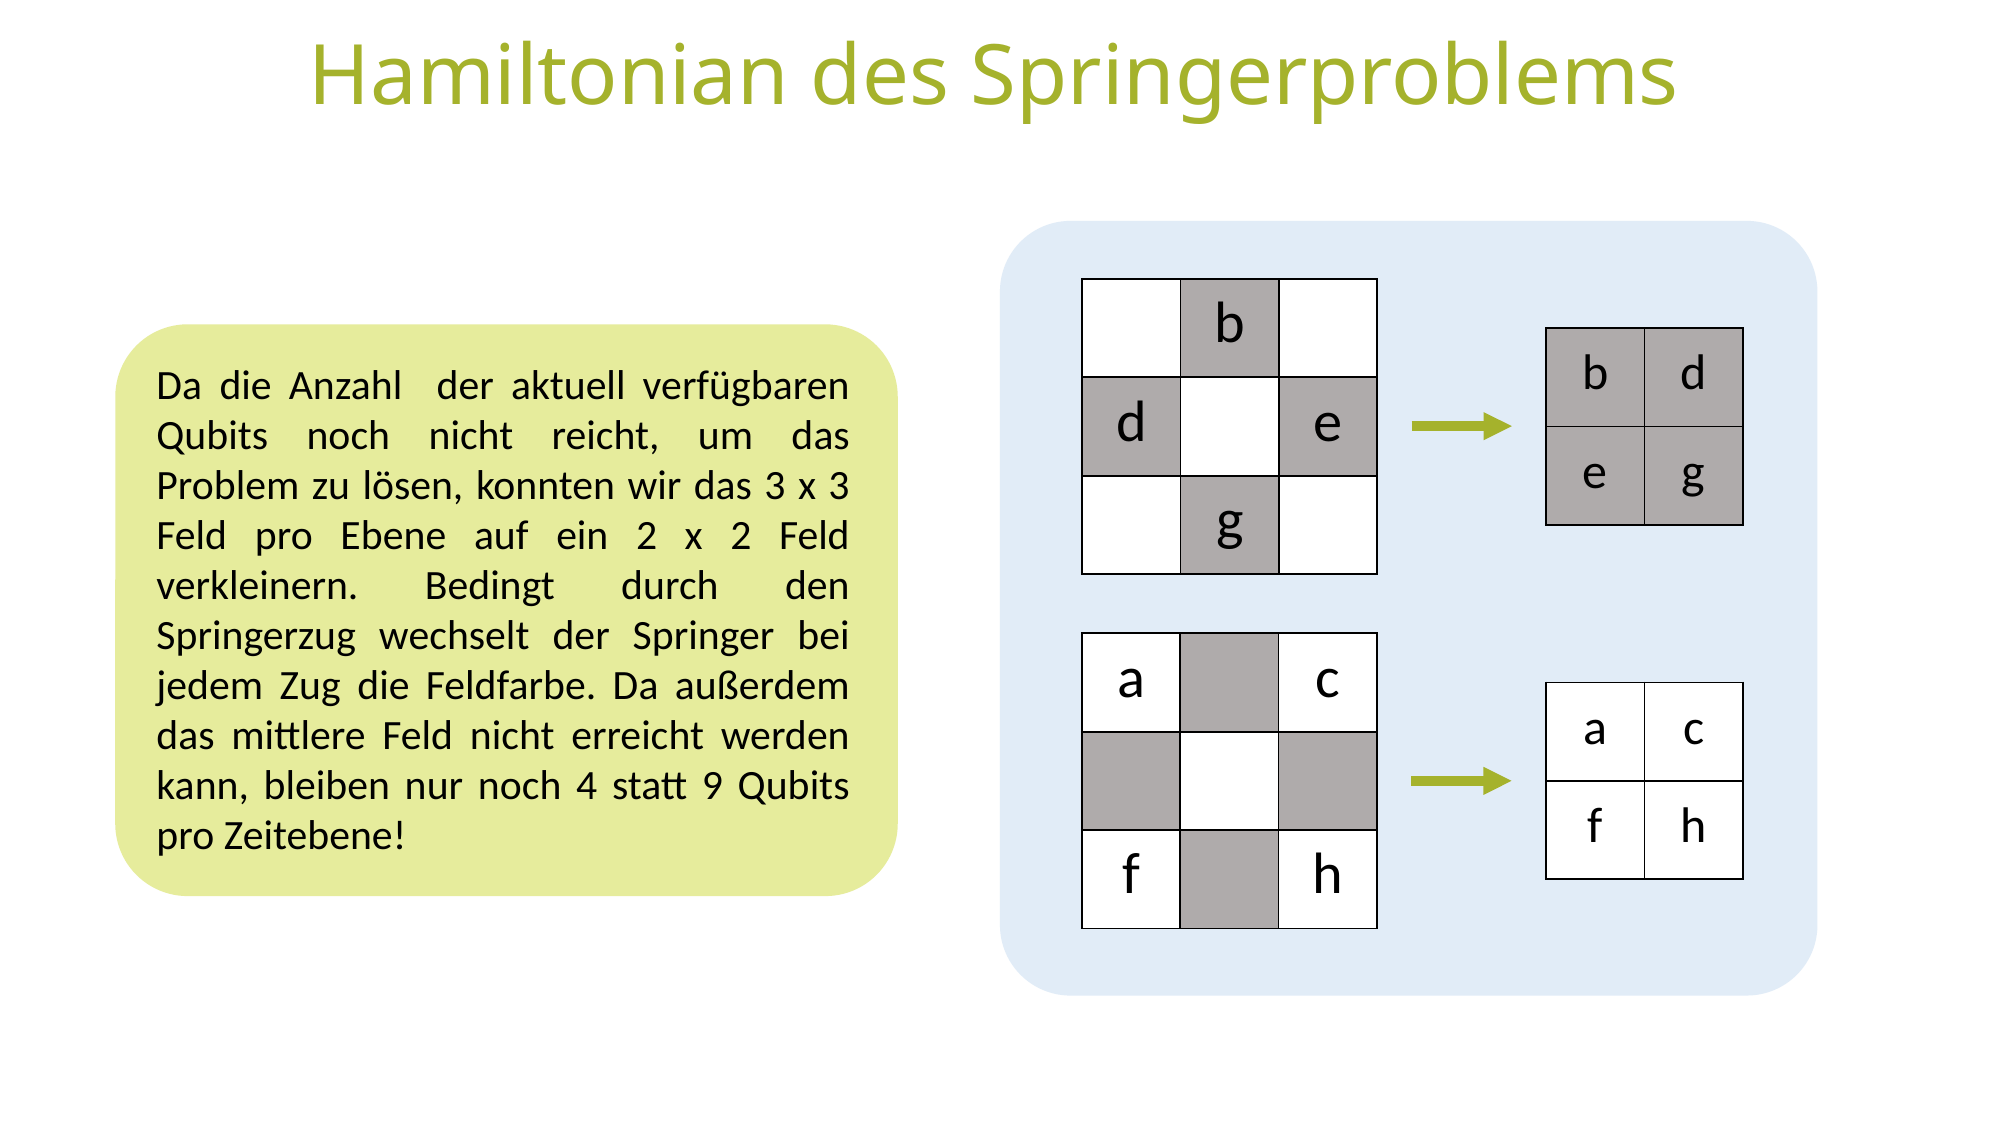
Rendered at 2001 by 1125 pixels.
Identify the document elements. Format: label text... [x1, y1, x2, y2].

table_cell [1280, 477, 1376, 573]
table_cell [1279, 733, 1376, 829]
table_cell [1181, 378, 1278, 475]
text_box Hamiltonian des Springerproblems [69, 25, 1920, 141]
table_header [1280, 280, 1376, 376]
table_header a [1083, 634, 1179, 731]
table_cell [1181, 831, 1278, 928]
table_header b [1181, 280, 1278, 376]
table_cell f [1083, 831, 1179, 928]
table_cell [1181, 733, 1278, 829]
table_cell g [1645, 427, 1742, 524]
table_header b [1547, 329, 1644, 426]
table_header c [1279, 634, 1376, 731]
table_cell e [1547, 427, 1644, 524]
text_box Da die Anzahl der aktuell verfügbaren Qubits noch nicht reicht, um das Problem zu lösen, konnten wir das 3 x 3 Feld pro Ebene auf ein 2 x 2 Feld verkleinern. Bedingt durch den Springerzug wechselt der Springer bei jedem Zug die Feldfarbe. Da außerdem das mittlere Feld nicht erreicht werden kann, bleiben nur noch 4 statt 9 Qubits pro Zeitebene! [141, 350, 865, 866]
text_box [115, 324, 898, 897]
text_box [999, 220, 1818, 996]
table_header [1181, 634, 1278, 731]
table_cell h [1279, 831, 1376, 928]
table_cell f [1547, 782, 1644, 878]
table_cell g [1181, 477, 1278, 573]
table_header d [1645, 329, 1742, 426]
table_header [1083, 280, 1180, 376]
table_cell e [1280, 378, 1376, 475]
table_cell h [1645, 782, 1742, 878]
table_cell d [1083, 378, 1180, 475]
table_header c [1645, 683, 1742, 780]
table_cell [1083, 477, 1180, 573]
table_cell [1083, 733, 1179, 829]
table_header a [1547, 683, 1644, 780]
